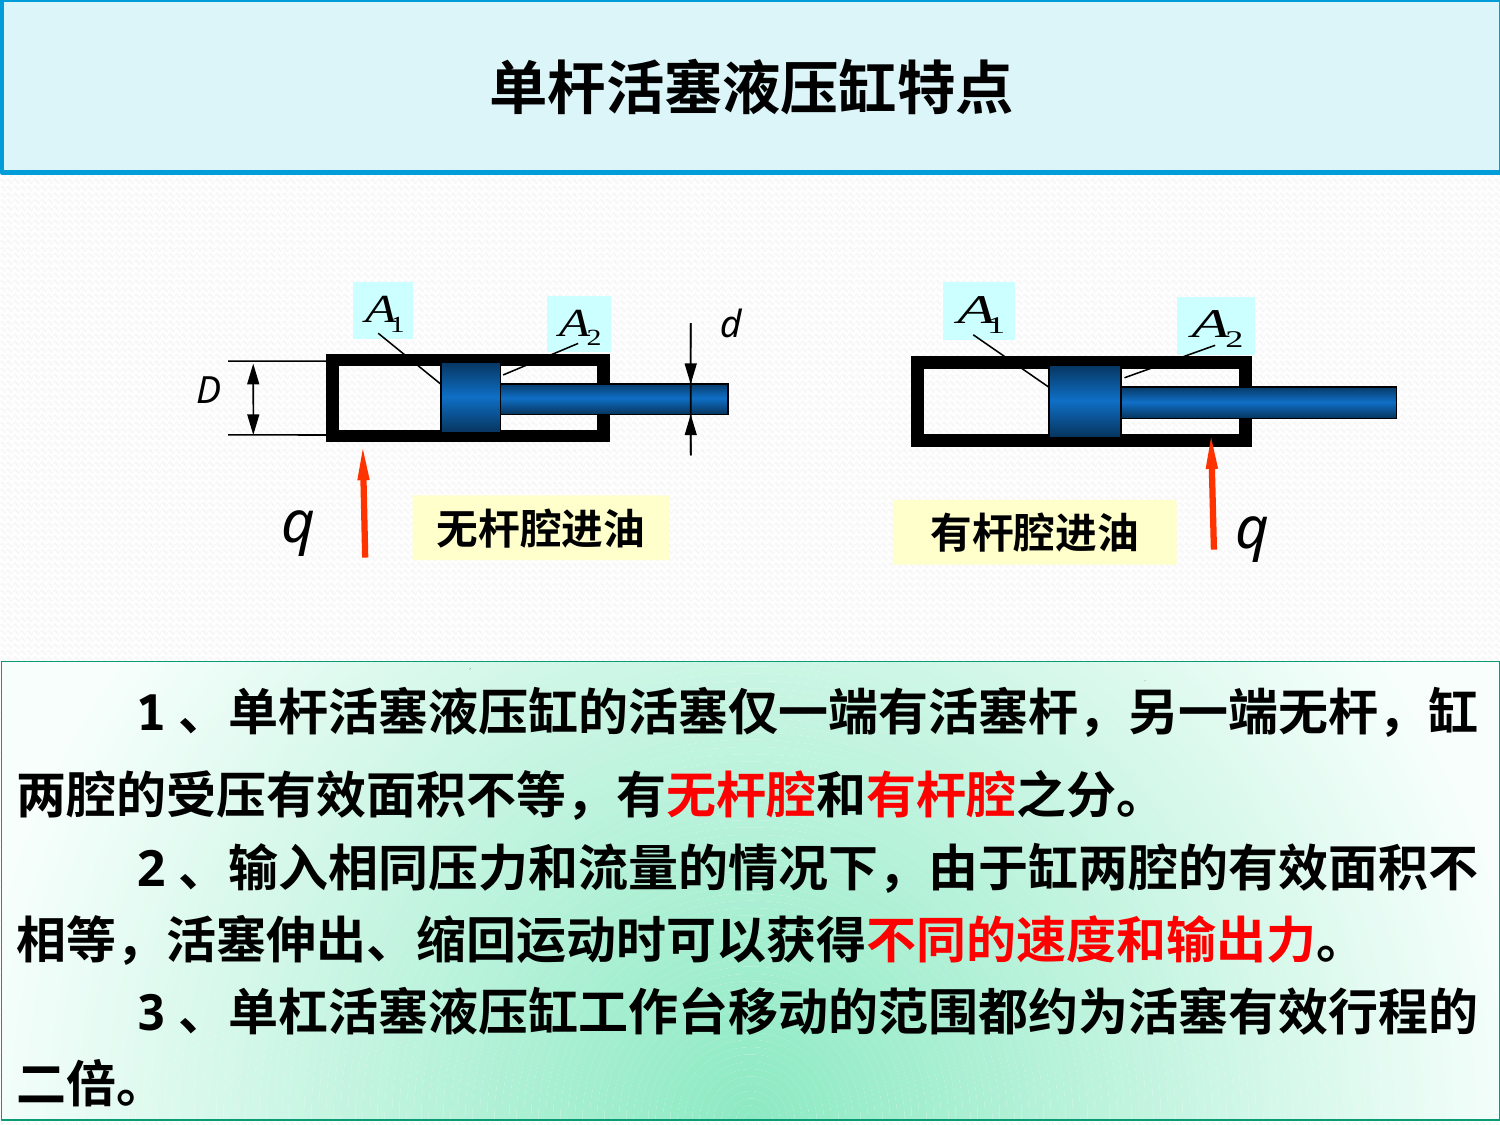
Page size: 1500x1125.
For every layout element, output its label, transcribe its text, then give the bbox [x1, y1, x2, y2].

text_box 单杆活塞液压缸特点 [0, 0, 1500, 175]
text_box 1、单杆活塞液压缸的活塞仅一端有活塞杆，另一端无杆，缸两腔的受压有效面积不等，有无杆腔和有杆腔之分。 2、输入相同压力和流量的情况下，由于缸两腔的有效面积不相等，活塞伸出、缩回运动时可以获得不同的速度和输出力。 3、单杠活塞液压缸工作台移动的范围都约为活塞有效行程的二倍。 [1, 661, 1500, 1121]
table_header [168, 661, 764, 680]
table_header [885, 661, 1403, 692]
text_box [175, 282, 759, 670]
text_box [892, 282, 1397, 681]
